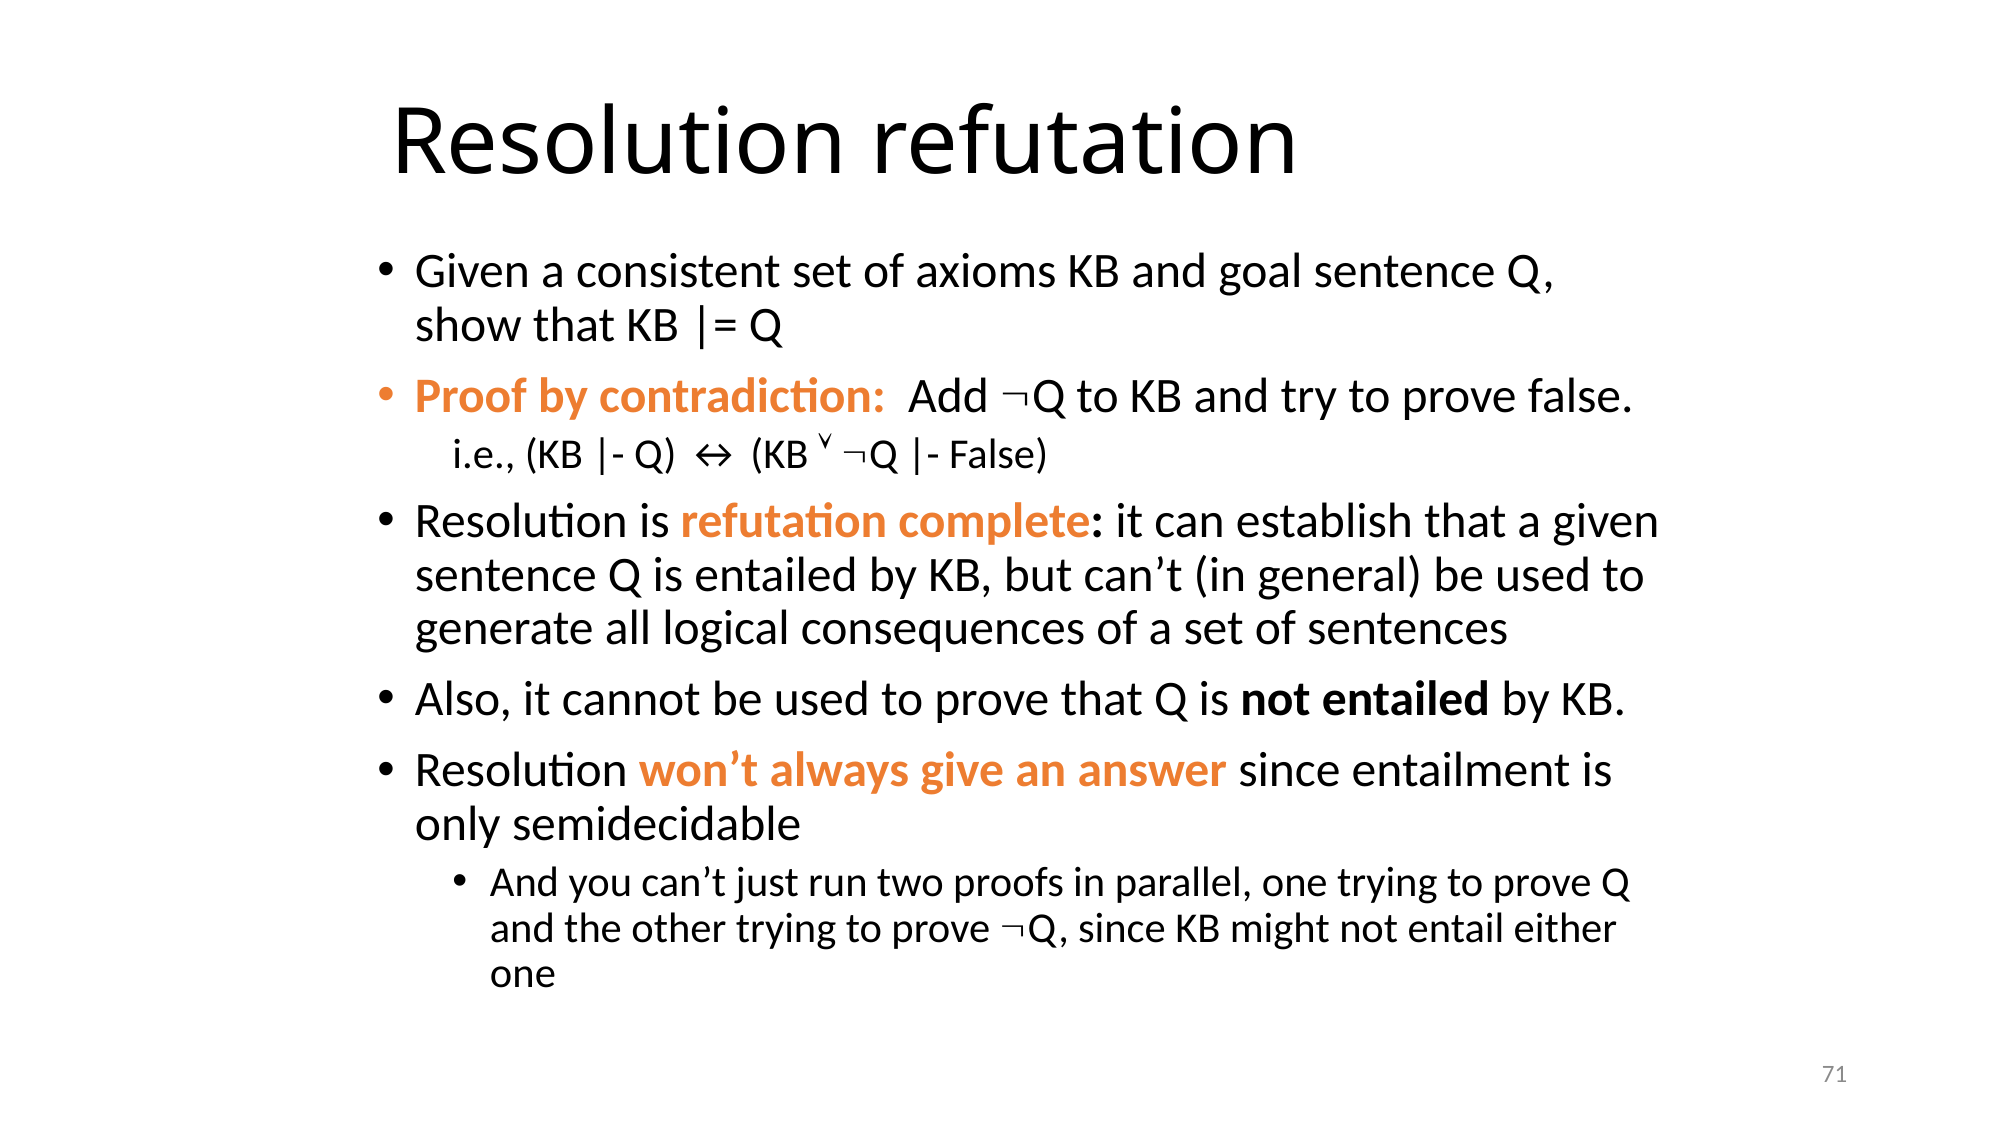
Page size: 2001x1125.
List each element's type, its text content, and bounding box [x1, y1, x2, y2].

slide_number 71 [1412, 1042, 1863, 1103]
title Resolution refutation [375, 50, 1650, 237]
list Given a consistent set of axioms KB and goal sentence Q, show that KB |= Q Proof by contradiction: Add Q to KB and try to prove false. i.e., (KB |- Q) ↔ (KB  Q |- False) Resolution is refutation complete: it can establish that a given sentence Q is entailed by KB, but can’t (in general) be used to generate all logical consequences of a set of sentences Also, it cannot be used to prove that Q is not entailed by KB. Resolution won’t always give an answer since entailment is only semidecidable And you can’t just run two proofs in parallel, one trying to prove Q and the other trying to prove Q, since KB might not entail either one [362, 237, 1688, 1038]
